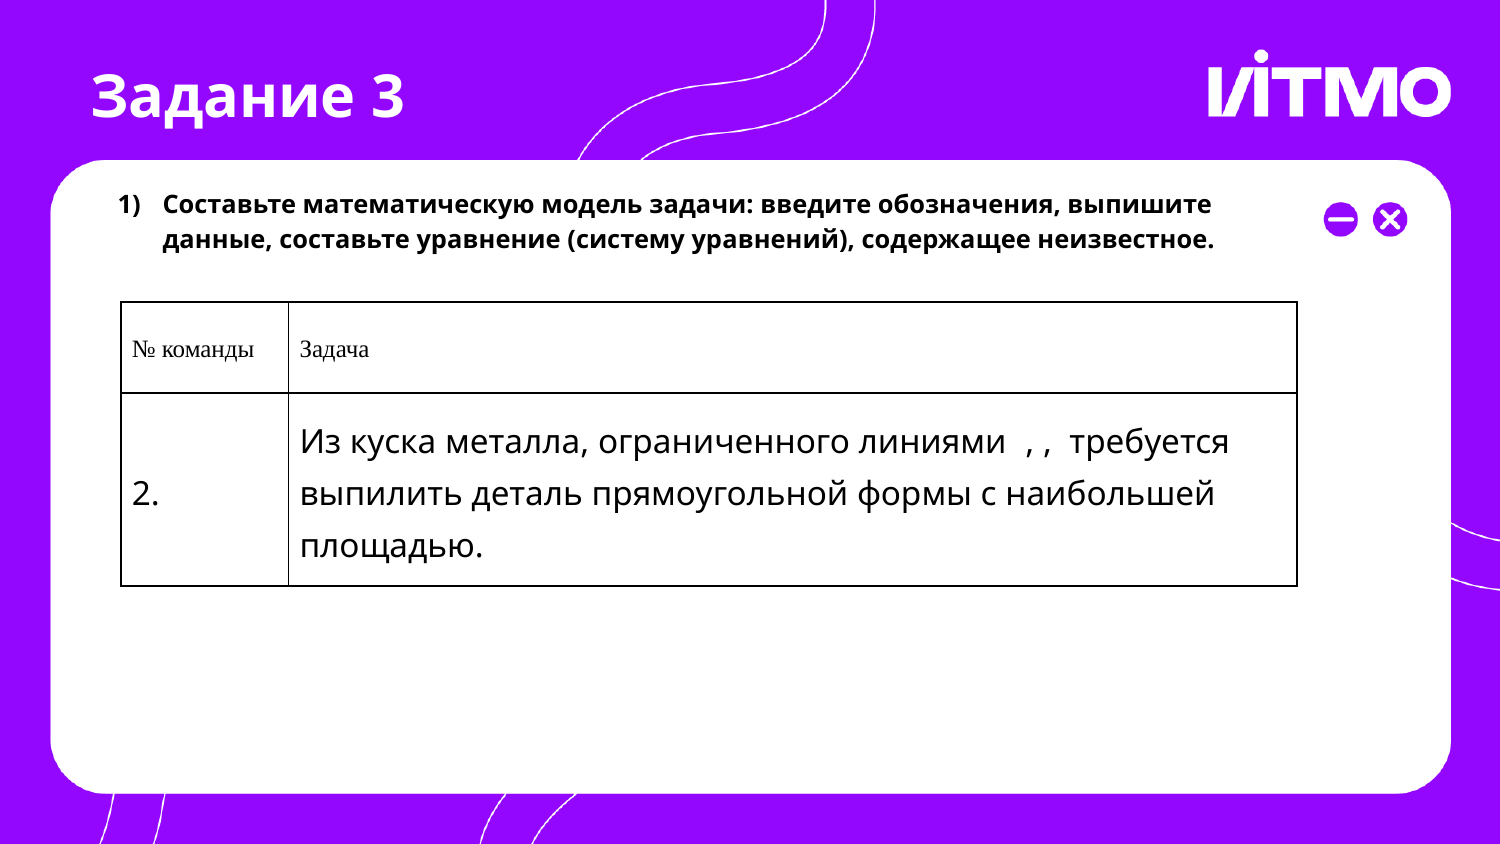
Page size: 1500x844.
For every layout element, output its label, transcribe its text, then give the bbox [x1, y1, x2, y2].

title Задание 3 [75, 50, 1195, 137]
picture [0, 0, 1500, 844]
list Составьте математическую модель задачи: введите обозначения, выпишите данные, составьте уравнение (систему уравнений), содержащее неизвестное. [102, 176, 1279, 263]
